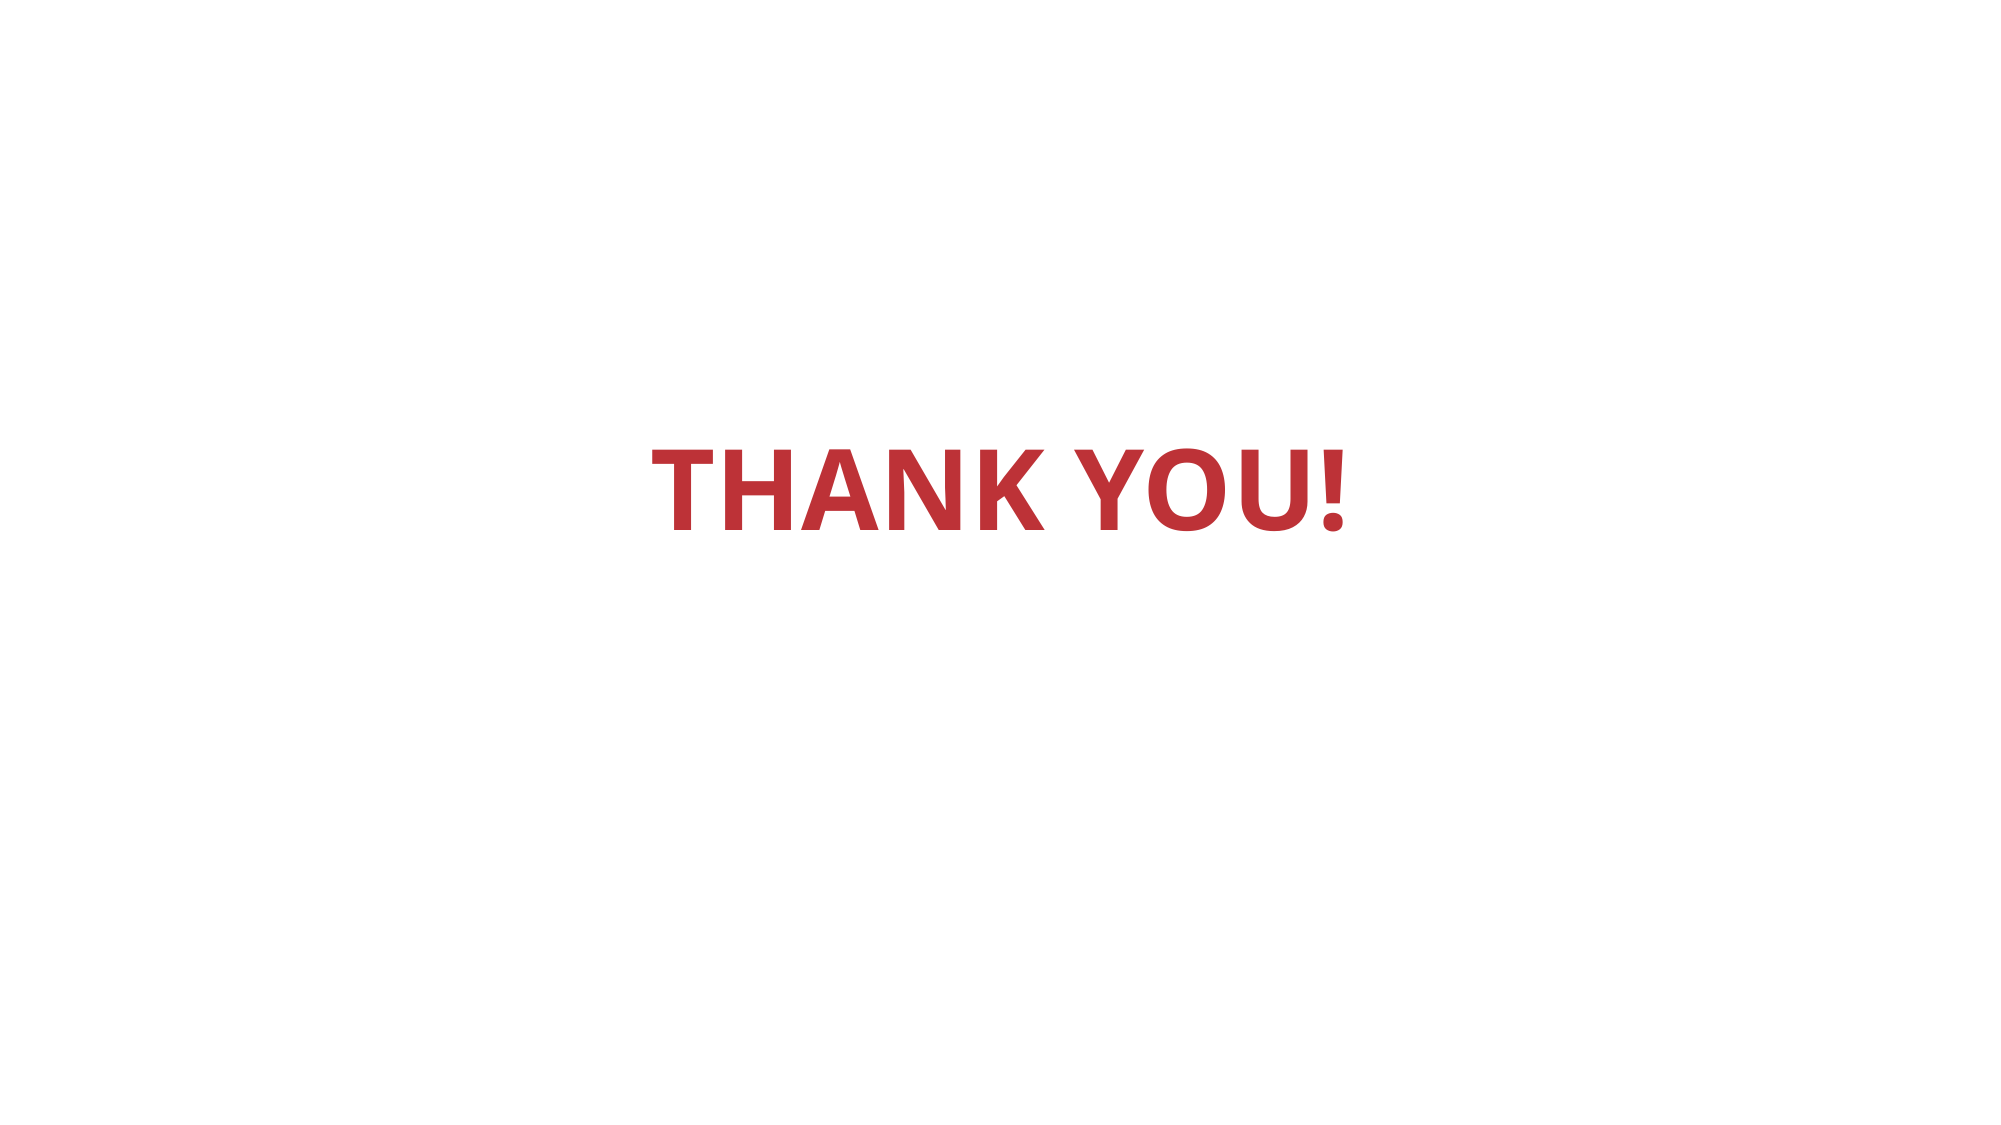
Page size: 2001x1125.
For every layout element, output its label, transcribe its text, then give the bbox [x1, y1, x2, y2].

text_box THANK YOU! [585, 410, 1415, 561]
